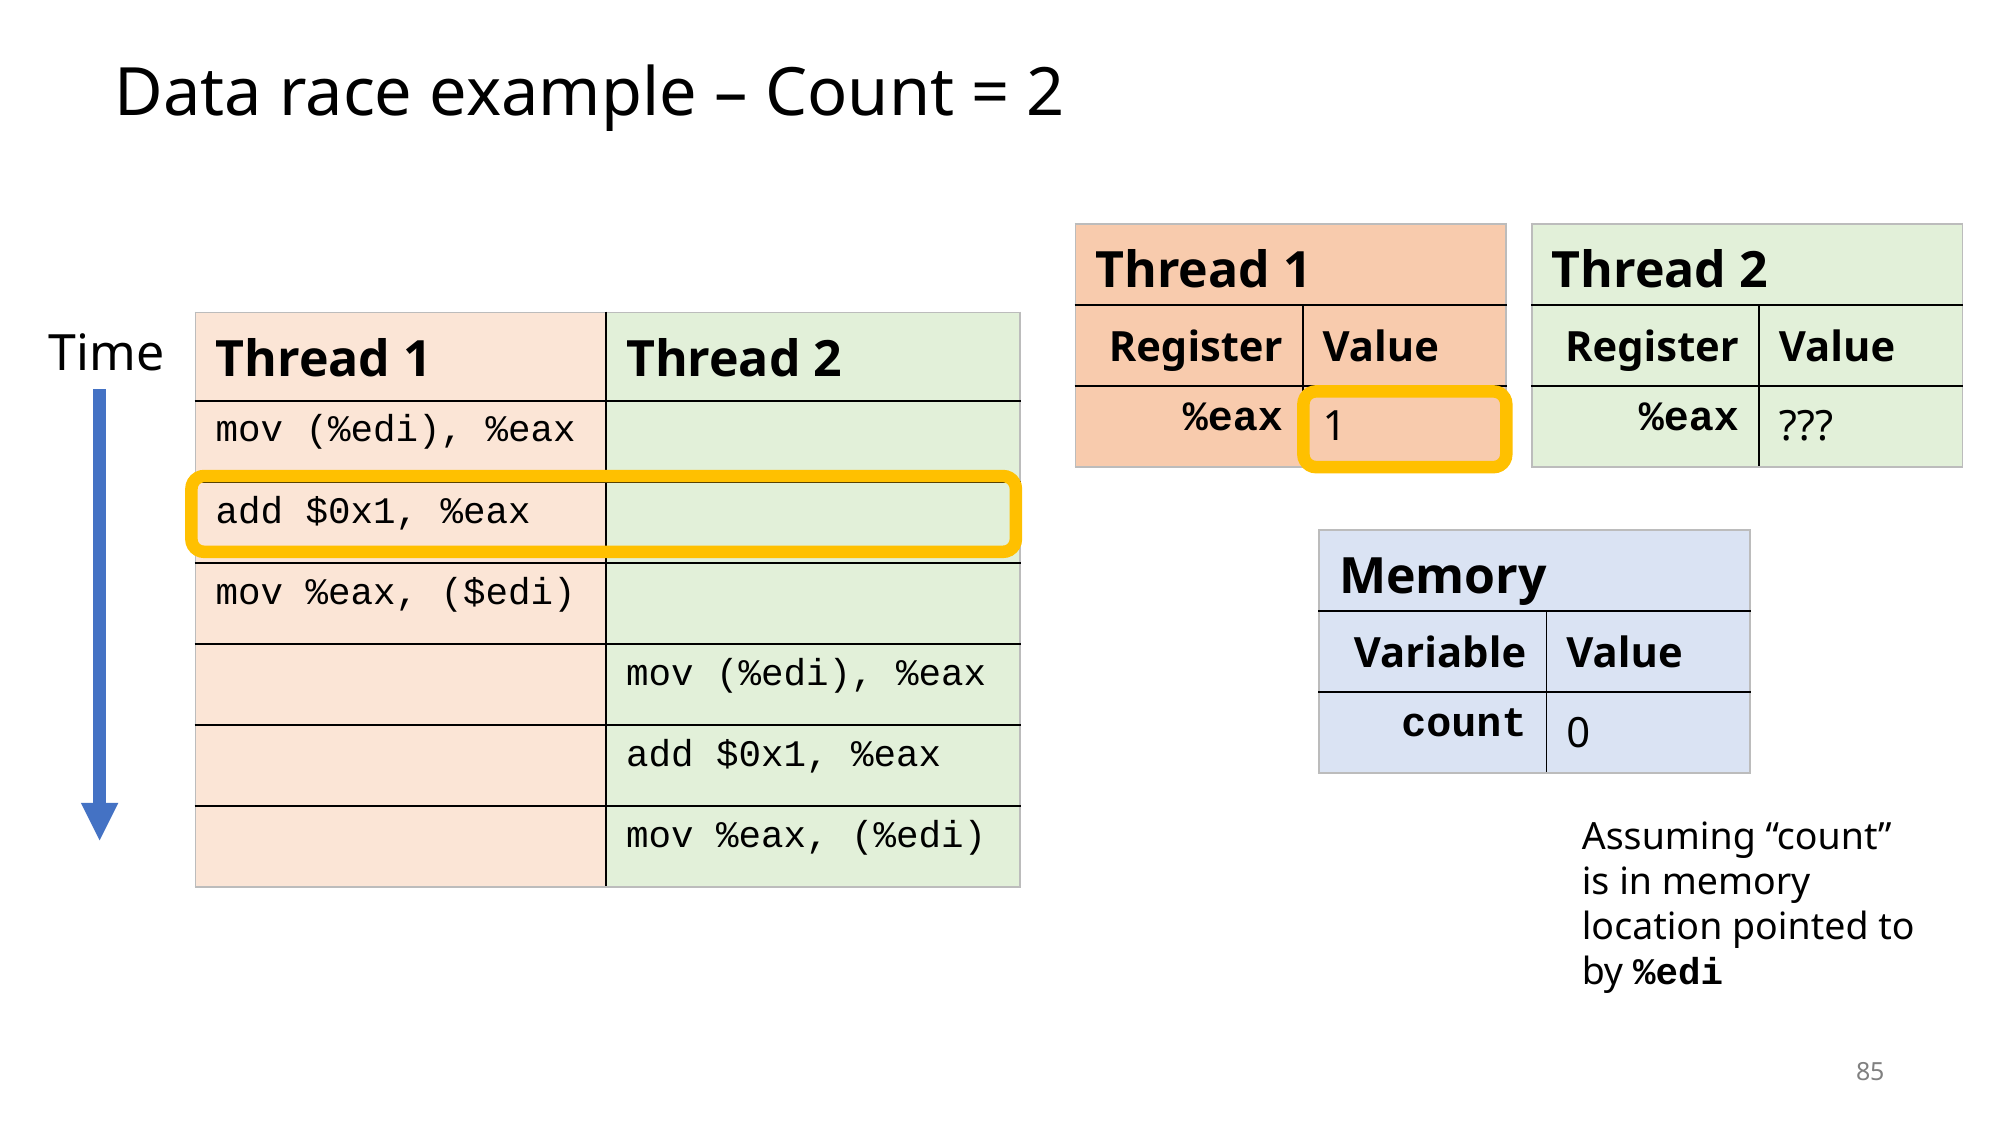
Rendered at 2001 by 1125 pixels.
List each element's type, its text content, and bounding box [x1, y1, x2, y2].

table_cell 1 [1304, 387, 1505, 396]
table_cell 0 [1547, 693, 1749, 772]
table_header Thread 2 [1533, 225, 1962, 304]
table_cell %eax [1076, 387, 1302, 466]
table_cell Value [1304, 306, 1505, 385]
table_cell Variable [1320, 612, 1546, 691]
table_cell ??? [1760, 387, 1962, 466]
table_cell add $0x1, %eax [607, 726, 1019, 805]
table_cell mov %eax, ($edi) [196, 564, 605, 643]
text_box [1302, 390, 1508, 469]
table_cell mov (%edi), %eax [607, 645, 1019, 724]
table_header Thread 1 [196, 313, 605, 400]
text_box Assuming “count” is in memory location pointed to by %edi [1567, 804, 1933, 1000]
table_cell %eax [1533, 387, 1758, 466]
table_cell mov %eax, (%edi) [607, 807, 1019, 886]
table_header Thread 1 [1076, 225, 1505, 304]
title Data race example – Count = 2 [99, 37, 1900, 150]
table_cell [196, 645, 605, 724]
table_cell mov (%edi), %eax [196, 402, 605, 477]
table_cell add $0x1, %eax [196, 551, 605, 562]
text_box [190, 475, 1017, 553]
slide_number 85 [1749, 1042, 1900, 1103]
text_box Time [33, 313, 198, 389]
table_cell [196, 726, 605, 805]
table_cell [607, 564, 1019, 643]
table_cell Register [1533, 306, 1758, 385]
table_header Memory [1320, 531, 1749, 610]
table_cell Value [1760, 306, 1962, 385]
table_cell [607, 483, 1019, 562]
table_cell Value [1547, 612, 1749, 691]
table_cell count [1320, 693, 1546, 772]
table_header Thread 2 [607, 313, 1019, 400]
table_cell [196, 807, 605, 886]
table_cell Register [1076, 306, 1302, 385]
table_cell [607, 402, 1019, 481]
